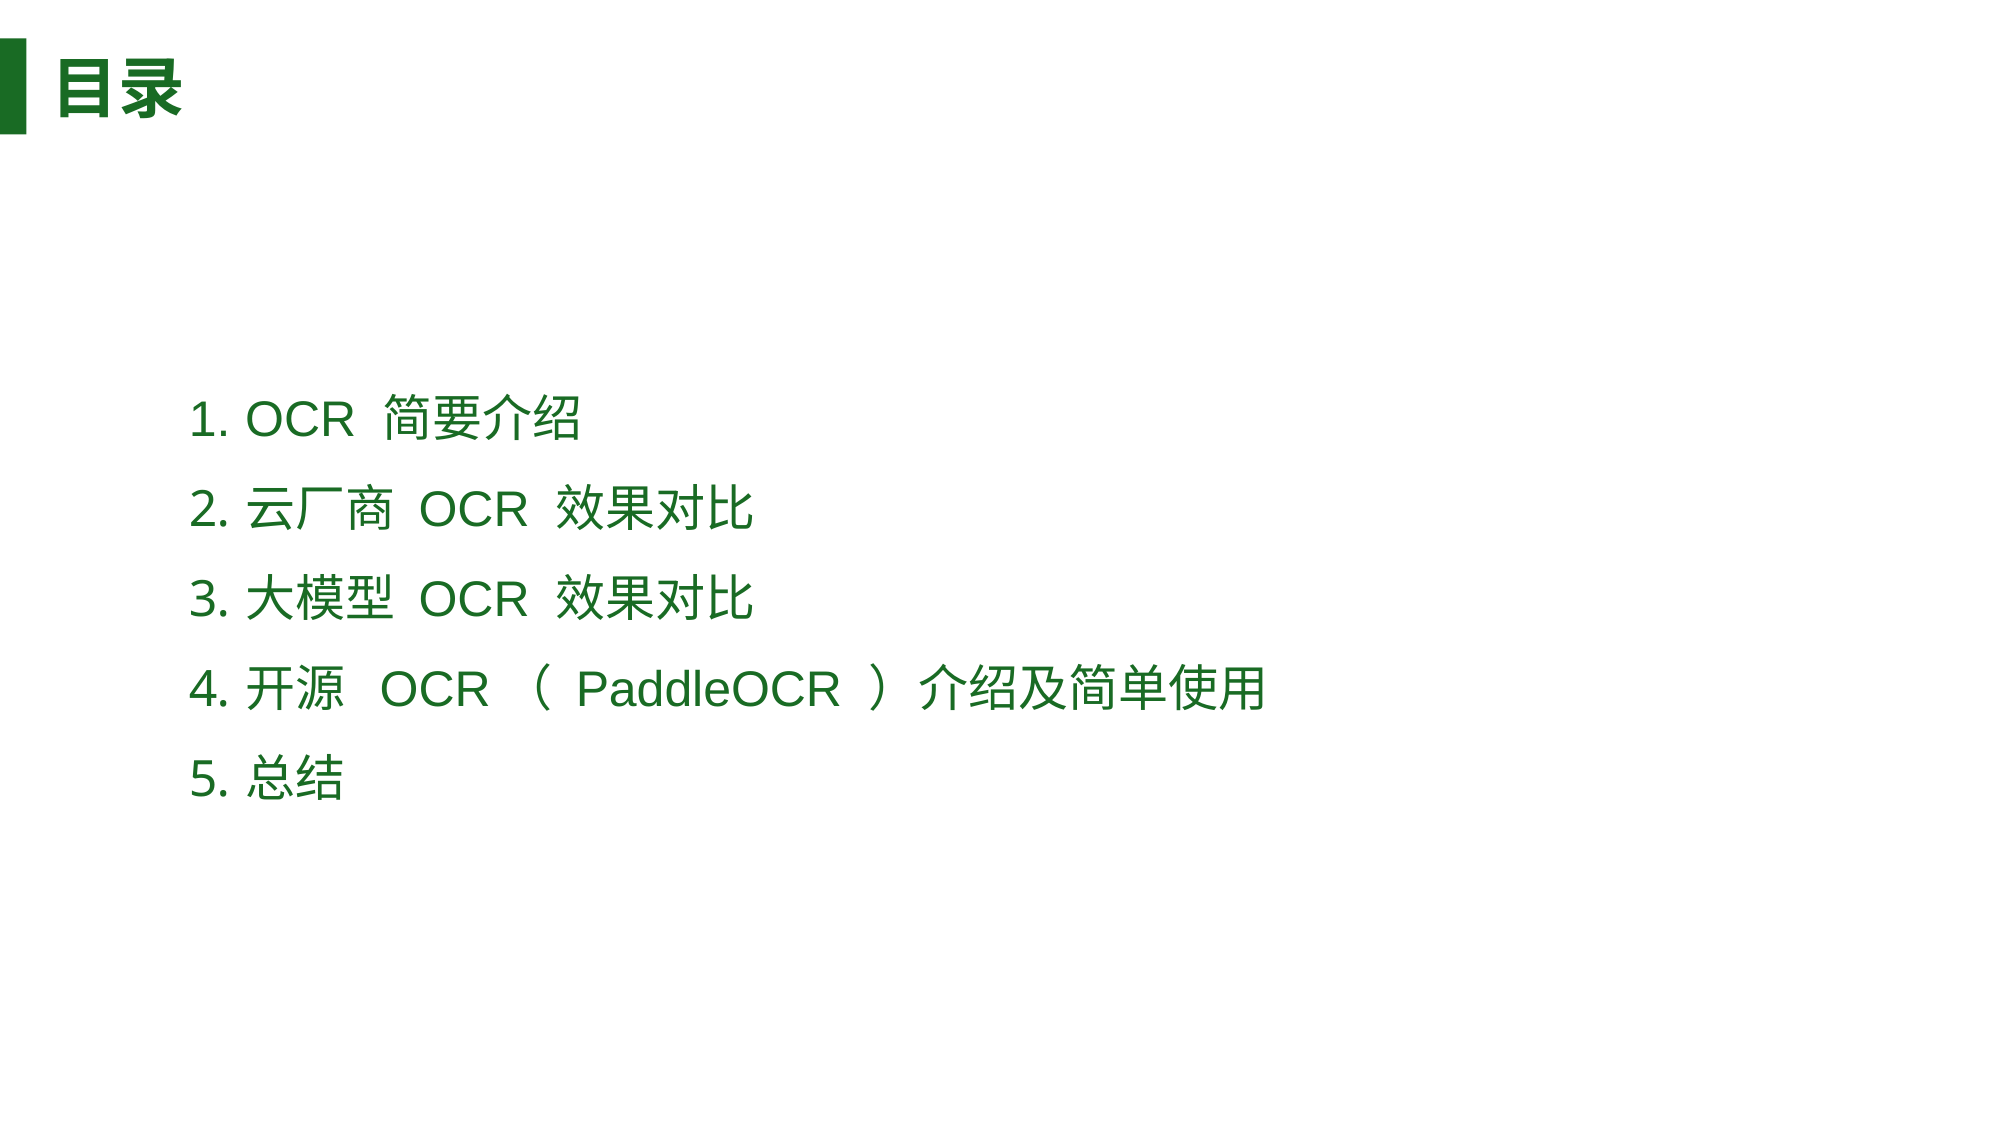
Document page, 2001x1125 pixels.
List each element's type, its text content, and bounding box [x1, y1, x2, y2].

text_box 目录 [37, 38, 439, 134]
text_box OCR 简要介绍 云厂商 OCR 效果对比 大模型 OCR 效果对比 开源 OCR（ PaddleOCR ）介绍及简单使用 总结 [174, 348, 1352, 814]
text_box [0, 37, 28, 136]
